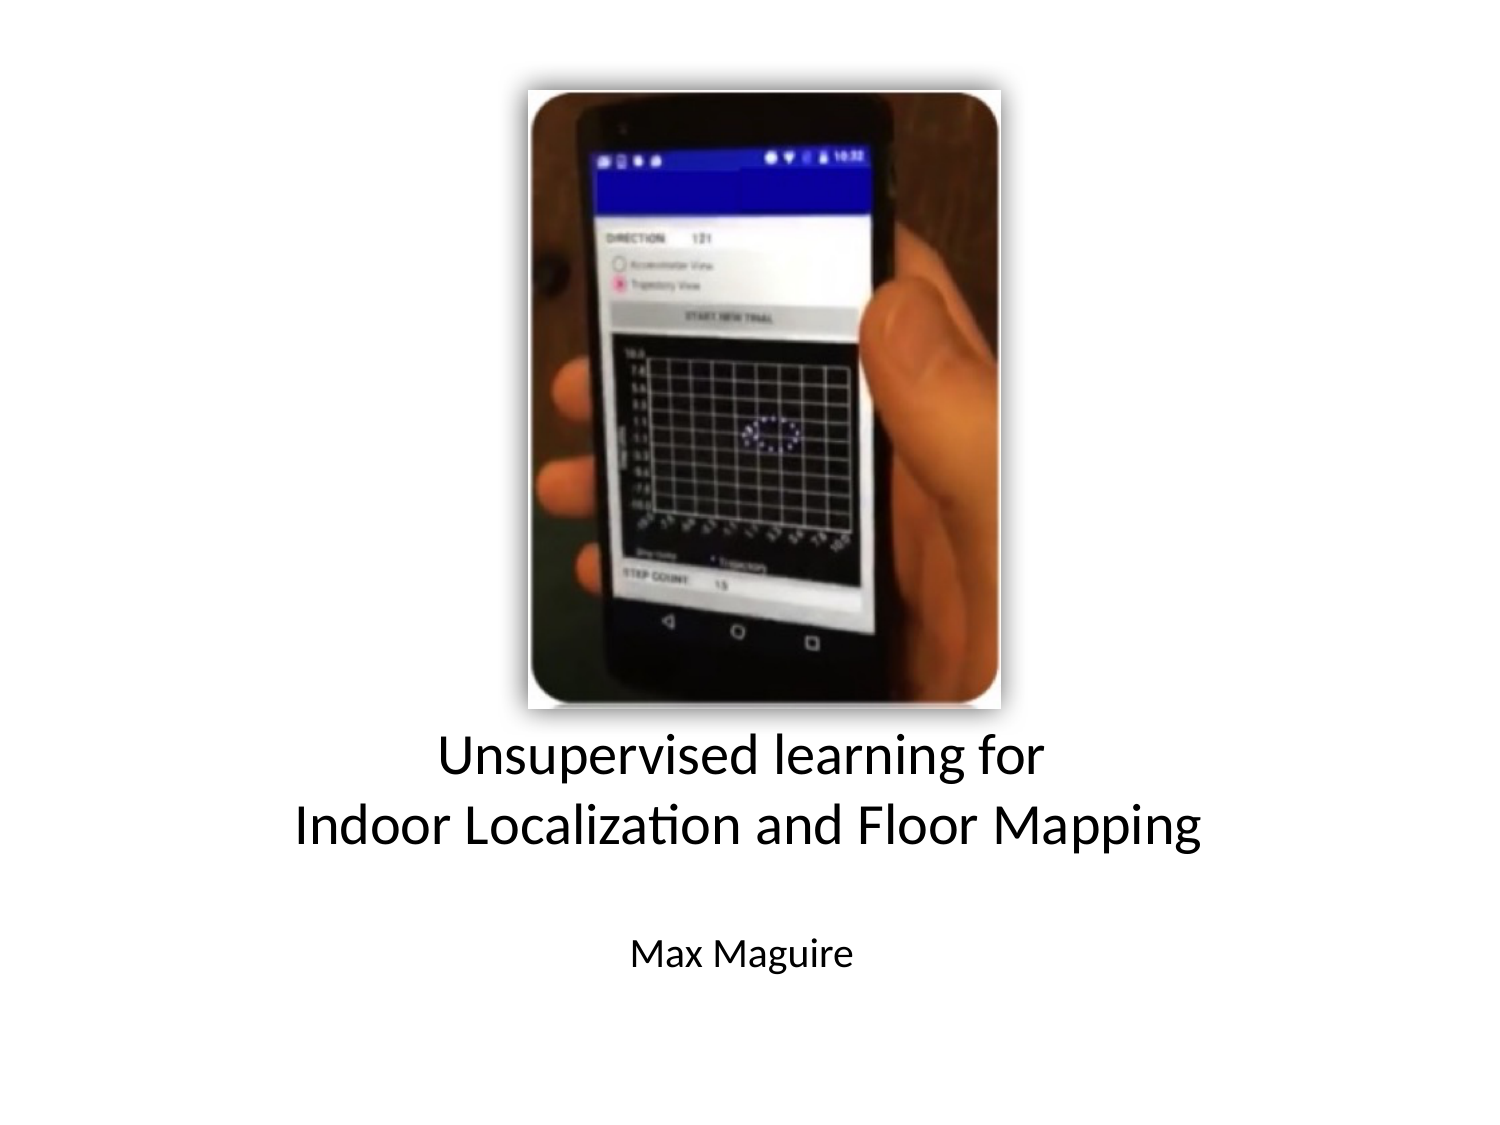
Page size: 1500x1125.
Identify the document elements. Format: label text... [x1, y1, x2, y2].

picture [527, 90, 1001, 710]
text_box Unsupervised learning for Indoor Localization and Floor Mapping Max Maguire [237, 708, 1247, 984]
